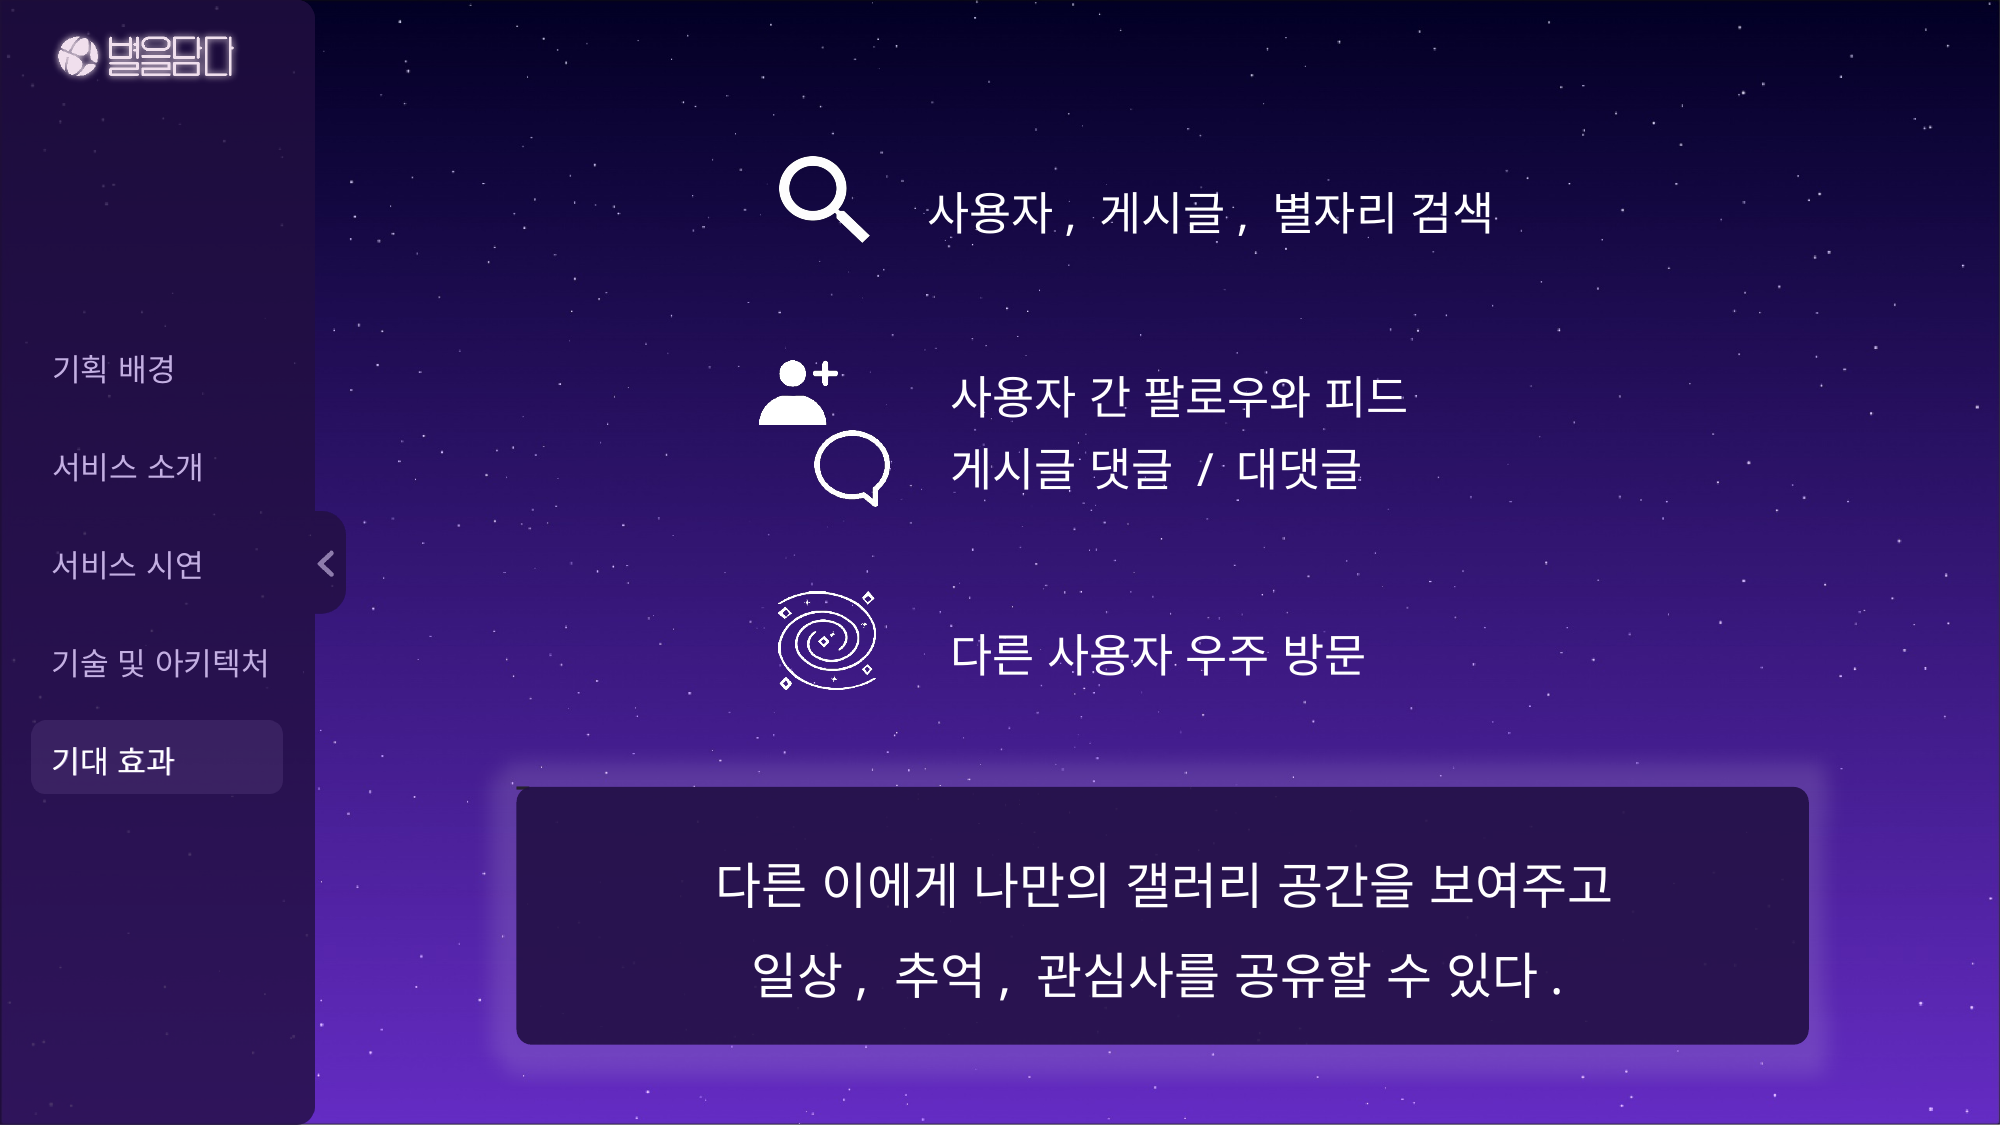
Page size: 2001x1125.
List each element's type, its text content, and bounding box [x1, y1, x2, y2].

text_box 다른 사용자 우주 방문 [935, 591, 1382, 689]
picture [0, 0, 2000, 1125]
text_box [515, 785, 1810, 1046]
text_box 다른 이에게 나만의 갤러리 공간을 보여주고 일상, 추억, 관심사를 공유할 수 있다. [700, 816, 1629, 1012]
text_box 사용자, 게시글, 별자리 검색 [912, 149, 1523, 247]
text_box 사용자 간 팔로우와 피드 게시글 댓글 / 대댓글 [935, 344, 1424, 503]
